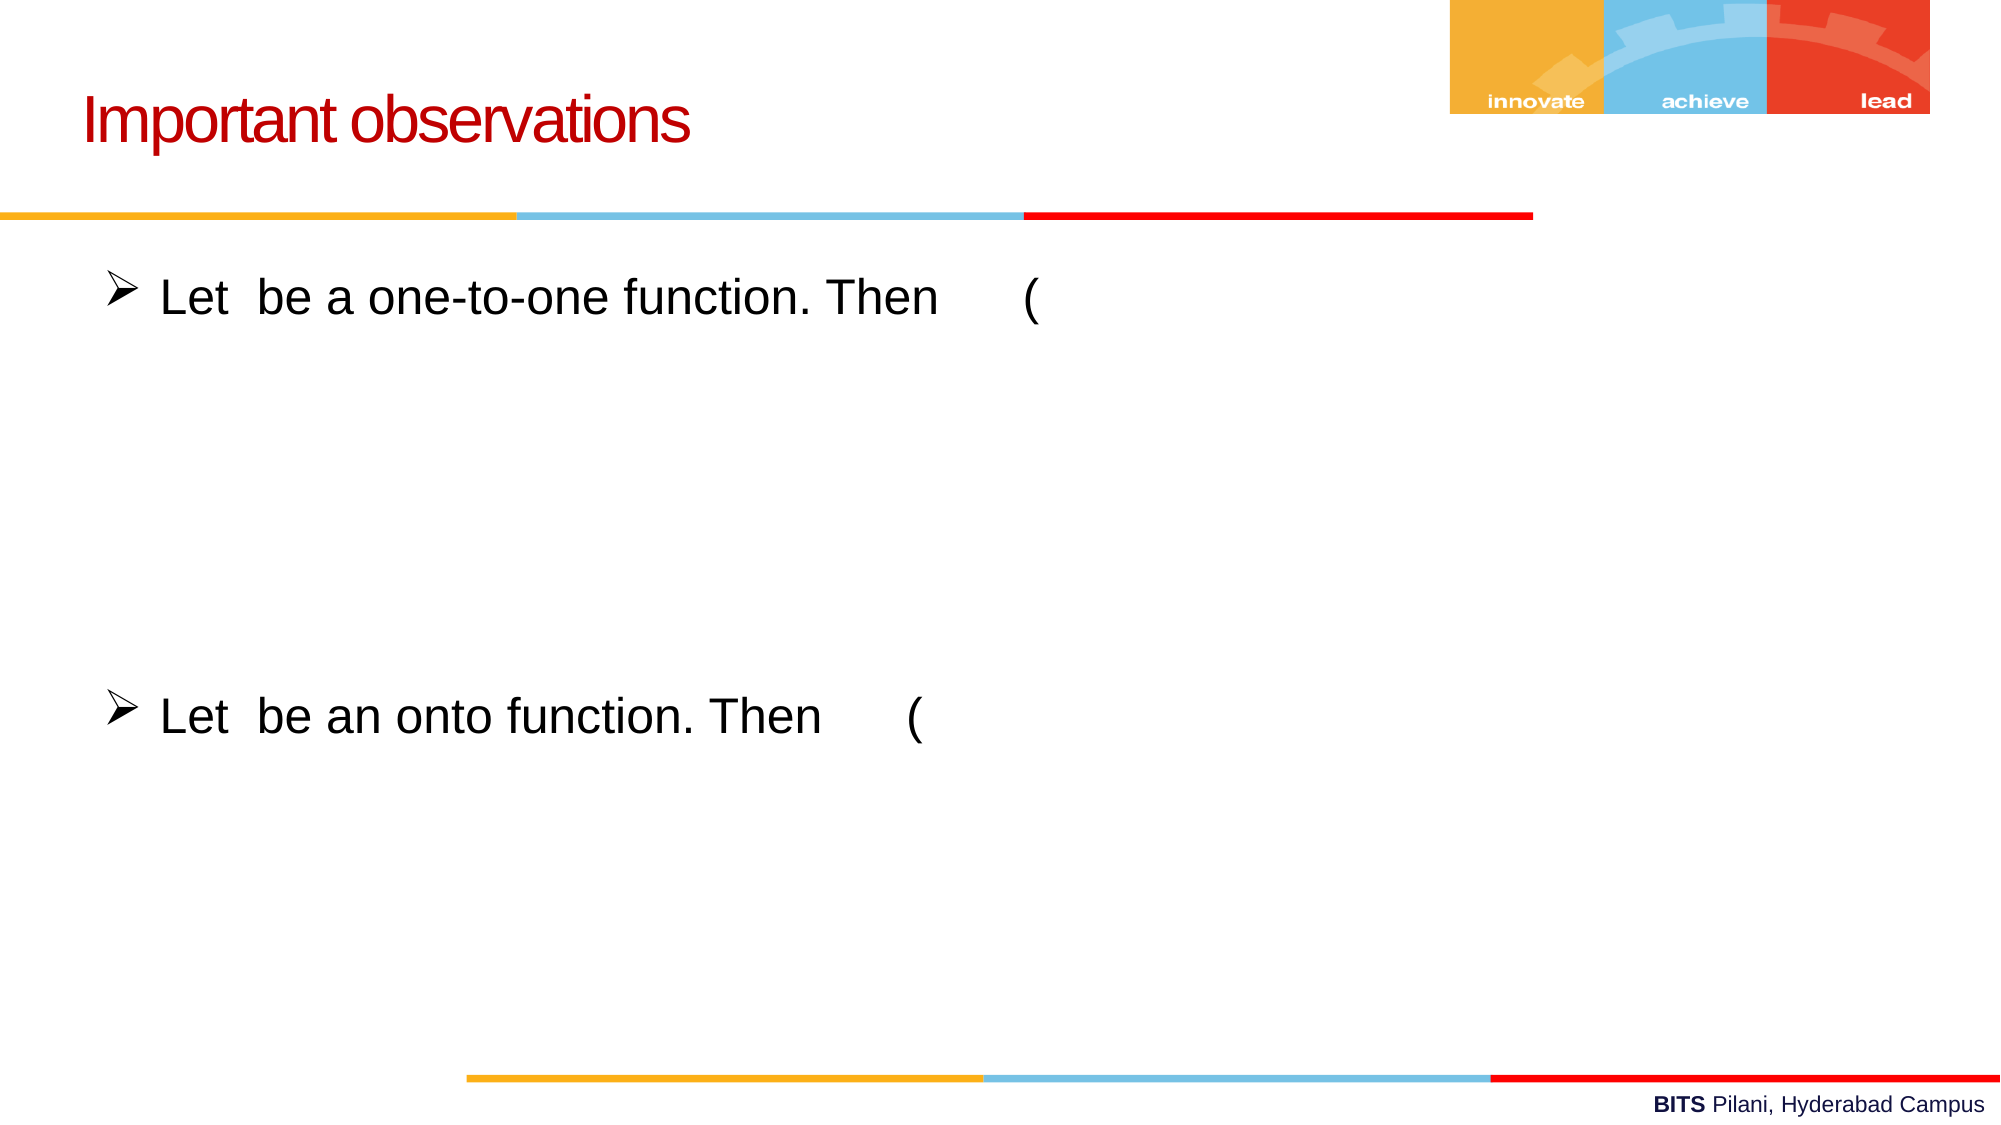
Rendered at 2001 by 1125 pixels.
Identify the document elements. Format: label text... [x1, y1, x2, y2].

list Important observations [66, 24, 1450, 213]
picture [1449, 0, 1930, 114]
